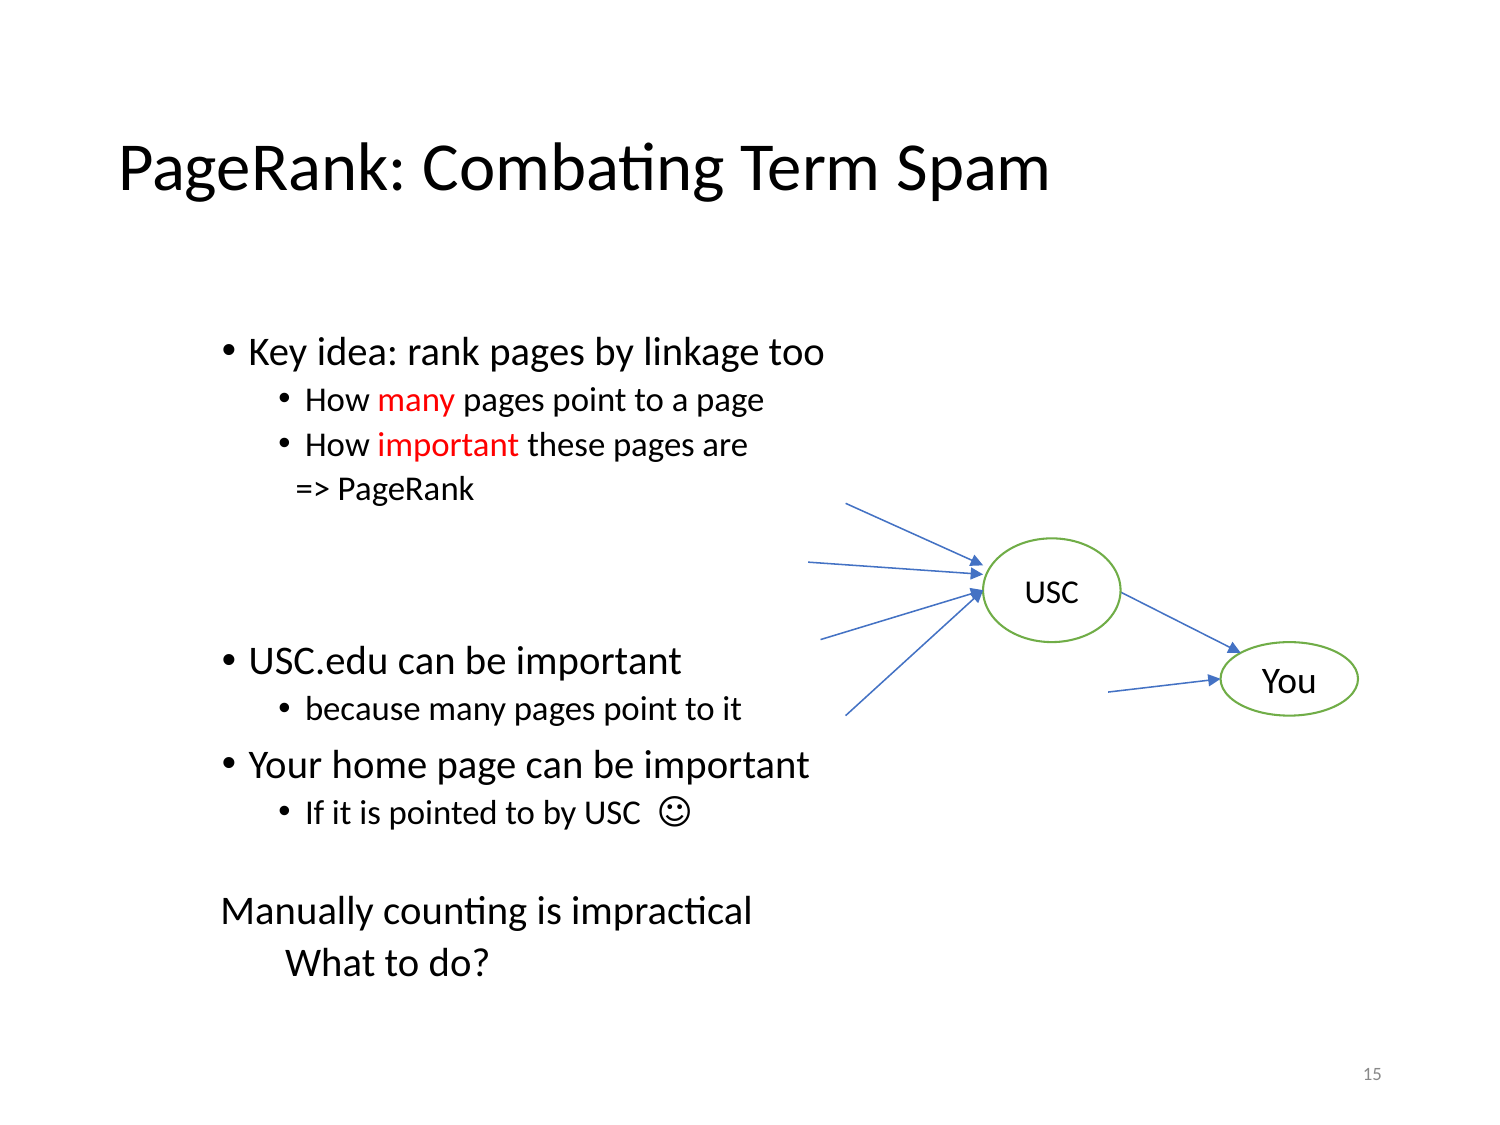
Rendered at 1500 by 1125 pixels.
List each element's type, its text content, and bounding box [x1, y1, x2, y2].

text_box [807, 503, 1359, 716]
title PageRank: Combating Term Spam [103, 59, 1397, 278]
list Key idea: rank pages by linkage too How many pages point to a page How important these pages are => PageRank USC.edu can be important because many pages point to it Your home page can be important If it is pointed to by USC ☺ Manually counting is impractical What to do? [205, 322, 1178, 998]
slide_number ‹#› [1059, 1042, 1397, 1103]
